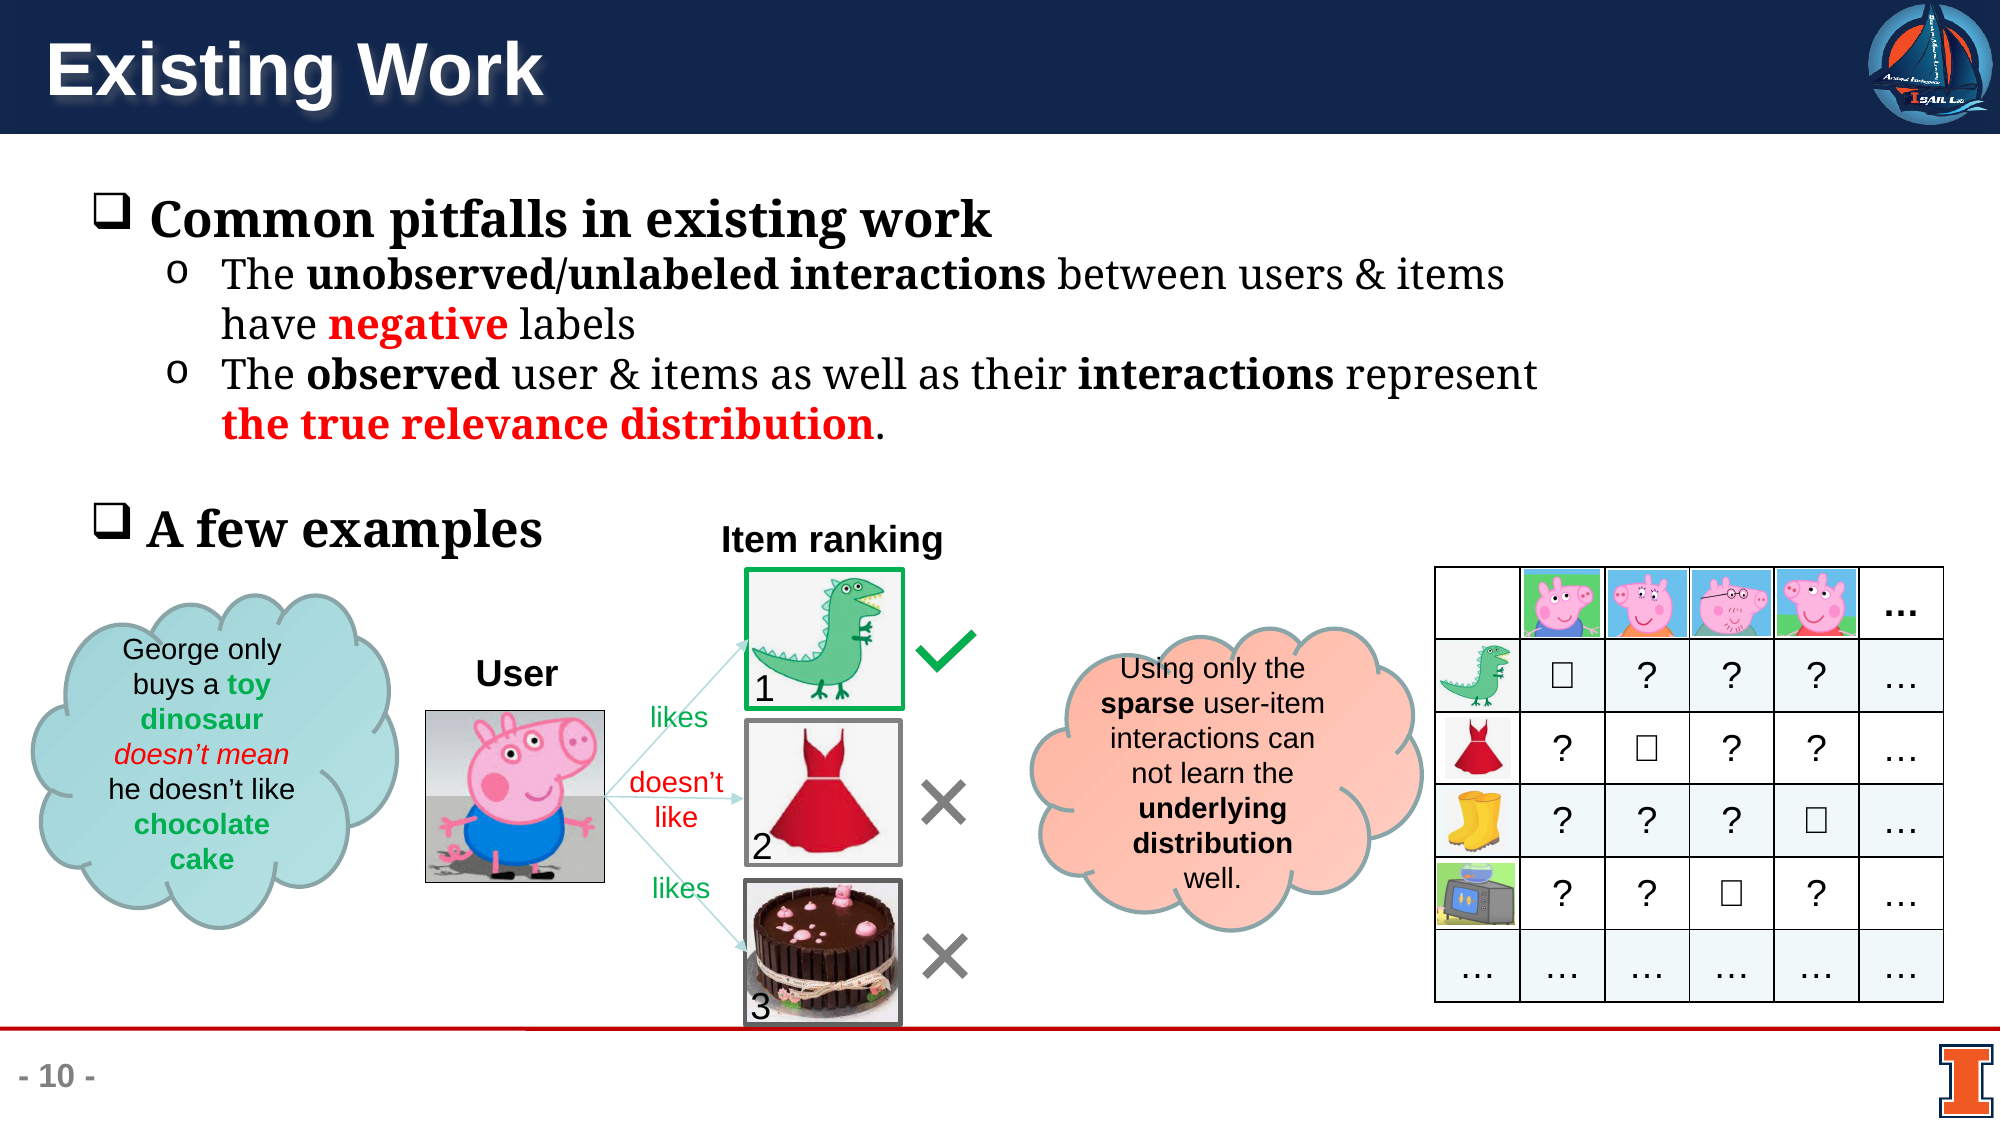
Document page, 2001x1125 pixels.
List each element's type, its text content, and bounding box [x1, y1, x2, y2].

table_cell ✅ [1523, 642, 1604, 711]
table_cell ? [1606, 858, 1689, 929]
picture [1938, 1043, 1994, 1119]
picture [748, 722, 899, 863]
text_box George only buys a toy dinosaur doesn’t mean he doesn’t like chocolate cake [30, 593, 400, 931]
table_cell ? [1606, 644, 1689, 711]
table_cell ? [1690, 785, 1773, 856]
table_cell [1436, 858, 1446, 863]
table_cell [1515, 717, 1519, 783]
table_cell … [1775, 930, 1858, 1001]
table_cell ✅ [1606, 713, 1689, 783]
table_cell [1436, 785, 1449, 856]
table_cell ✅ [1690, 858, 1773, 929]
picture [1805, 0, 2000, 134]
text_box Using only the sparse user-item interactions can not learn the underlying distribution well. [1029, 626, 1424, 933]
table_cell … [1860, 713, 1943, 783]
table_cell … [1860, 640, 1943, 711]
text_box User [460, 641, 574, 701]
table_cell … [1606, 930, 1689, 1001]
picture [1776, 569, 1856, 637]
picture [913, 771, 975, 833]
table_cell ? [1521, 713, 1604, 783]
text_box Common pitfalls in existing work The unobserved/unlabeled interactions between users & items have negative labels The observed user & items as well as their interactions represent the true relevance distribution. A few examples [75, 180, 1609, 625]
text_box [604, 638, 749, 796]
table_cell … [1521, 930, 1604, 1001]
title Existing Work [4, 0, 1805, 132]
table_cell ? [1521, 858, 1604, 929]
table_cell ? [1521, 785, 1604, 856]
table_cell … [1436, 930, 1519, 1001]
slide_number - 10 - [0, 1046, 114, 1108]
table_cell [1506, 858, 1519, 929]
picture [747, 882, 899, 1023]
picture [1437, 863, 1515, 925]
picture [1437, 642, 1519, 710]
table_header [1436, 568, 1519, 638]
table_cell … [1860, 858, 1943, 929]
table_cell ? [1606, 785, 1689, 856]
picture [914, 618, 979, 683]
table_cell ? [1690, 644, 1773, 711]
table_cell [1436, 717, 1441, 783]
picture [0, 0, 10, 134]
text_box 3 [735, 974, 787, 1035]
table_cell ? [1775, 713, 1858, 783]
picture [1608, 569, 1687, 637]
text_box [604, 796, 748, 953]
table_cell ? [1775, 858, 1858, 929]
picture [914, 925, 976, 987]
picture [425, 710, 604, 883]
table_cell … [1860, 930, 1943, 1001]
table_cell ✅ [1775, 785, 1858, 856]
picture [748, 571, 901, 707]
table_cell … [1690, 930, 1773, 1001]
table_cell [1502, 785, 1519, 856]
picture [1524, 568, 1601, 637]
table_header … [1860, 568, 1943, 638]
picture [1692, 569, 1772, 637]
picture [1445, 790, 1507, 853]
table_cell … [1860, 785, 1943, 856]
picture [1445, 717, 1511, 779]
table_cell ? [1775, 642, 1858, 711]
table_cell ? [1690, 713, 1773, 783]
text_box Item ranking [706, 507, 960, 568]
